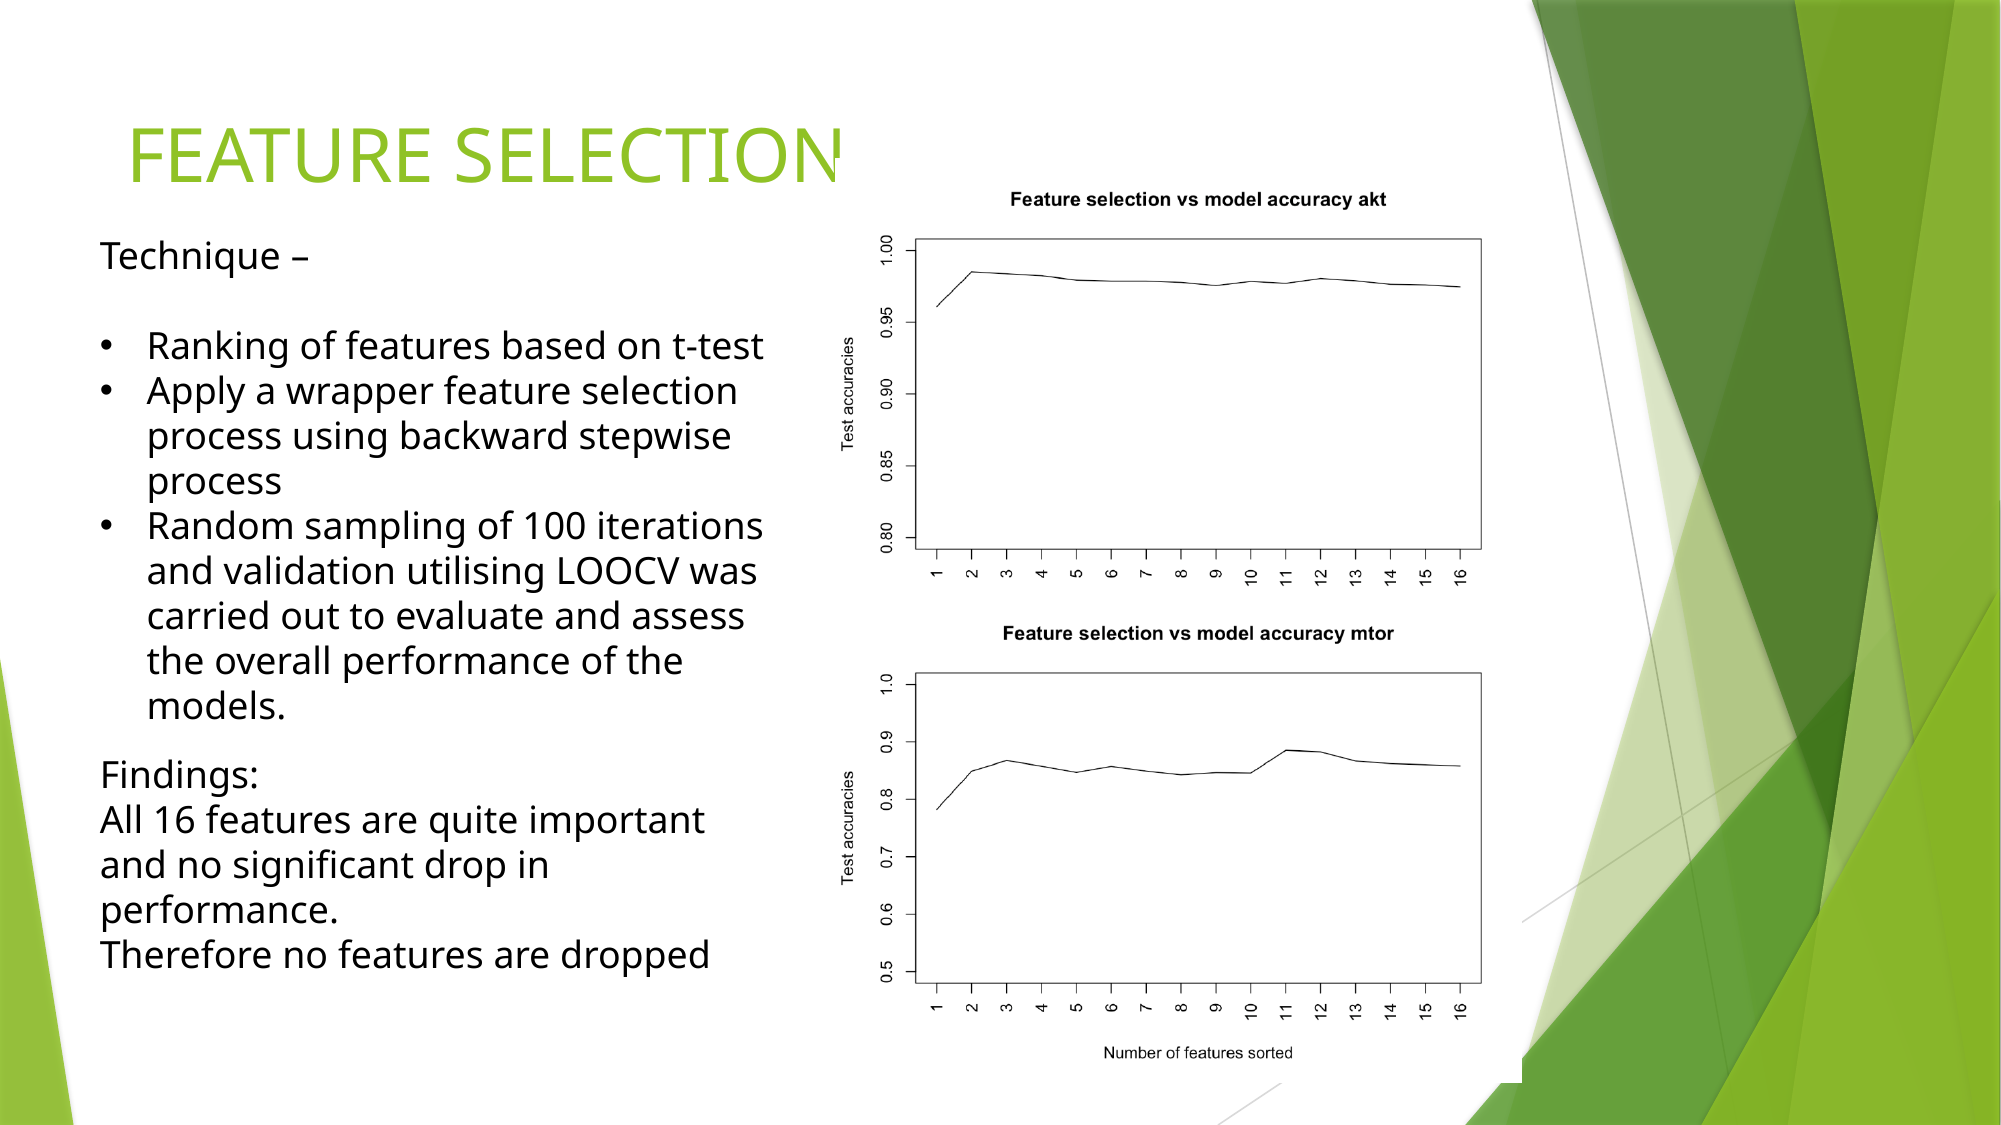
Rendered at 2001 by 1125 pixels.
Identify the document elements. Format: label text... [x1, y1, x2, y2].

text_box Findings: All 16 features are quite important and no significant drop in performance. Therefore no features are dropped [85, 698, 757, 984]
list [834, 157, 1522, 591]
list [834, 591, 1523, 1084]
text_box Technique – Ranking of features based on t-test Apply a wrapper feature selection process using backward stepwise process Random sampling of 100 iterations and validation utilising LOOCV was carried out to evaluate and assess the overall performance of the models. [85, 224, 786, 735]
title FEATURE SELECTION [111, 99, 1522, 317]
